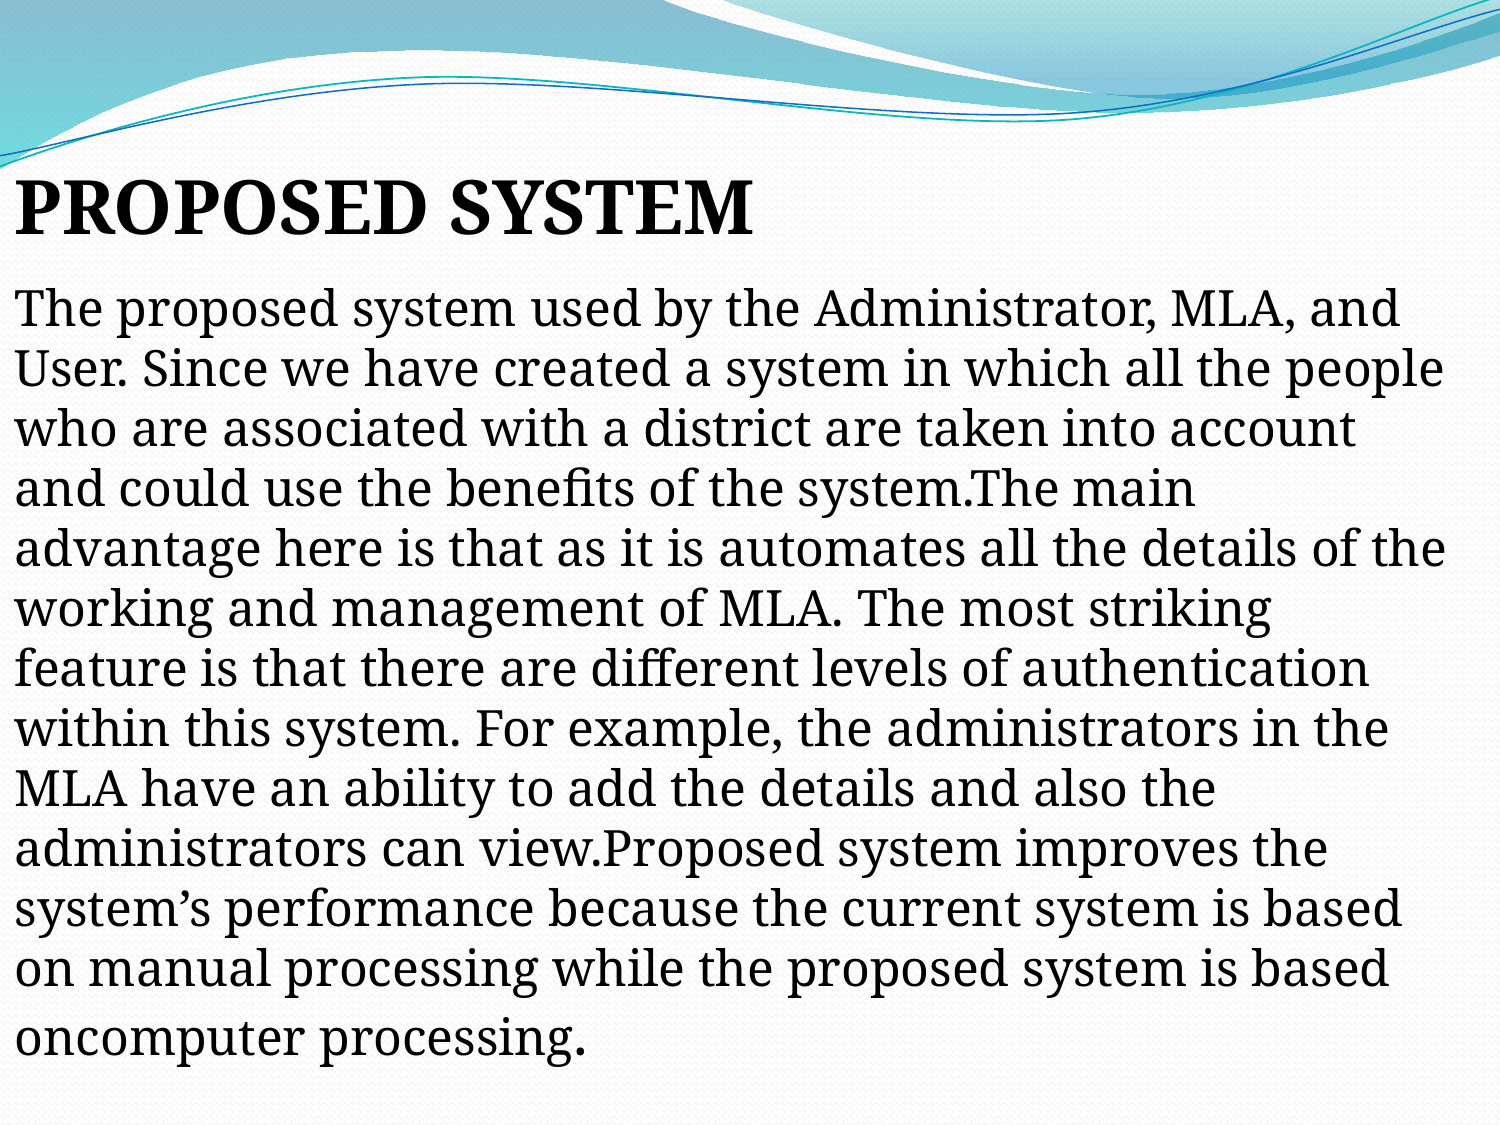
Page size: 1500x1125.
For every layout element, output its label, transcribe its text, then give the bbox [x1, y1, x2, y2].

text_box PROPOSED SYSTEM [0, 152, 1500, 258]
text_box The proposed system used by the Administrator, MLA, and User. Since we have created a system in which all the people who are associated with a district are taken into account and could use the benefits of the system.The main advantage here is that as it is automates all the details of the working and management of MLA. The most striking feature is that there are different levels of authentication within this system. For example, the administrators in the MLA have an ability to add the details and also the administrators can view.Proposed system improves the system’s performance because the current system is based on manual processing while the proposed system is based oncomputer processing. [0, 269, 1465, 1075]
